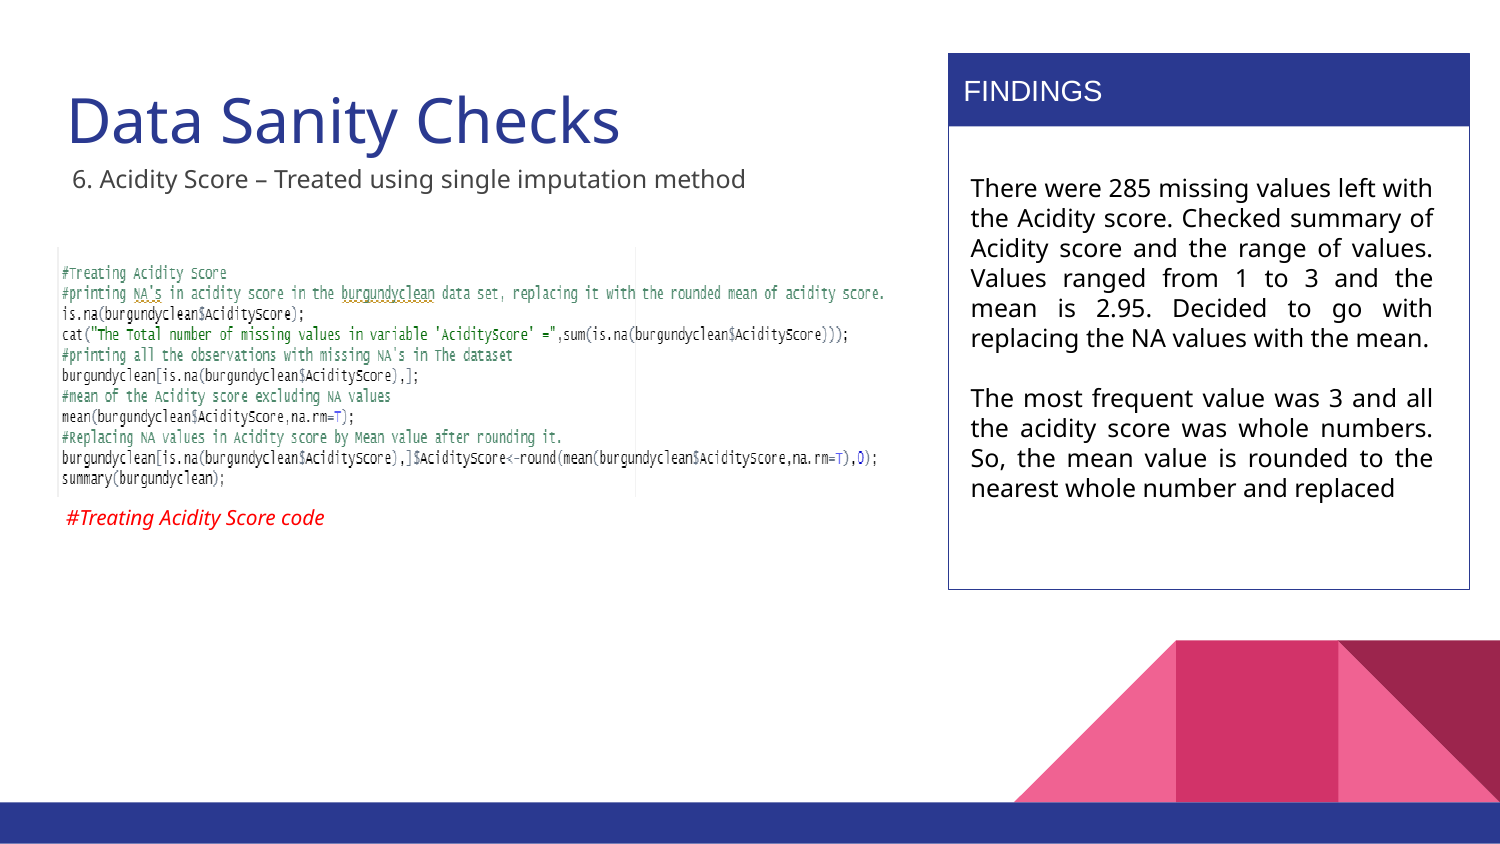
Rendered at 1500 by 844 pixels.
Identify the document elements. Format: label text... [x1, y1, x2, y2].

text_box #Treating Acidity Score code [51, 498, 802, 537]
picture [56, 247, 889, 498]
title Data Sanity Checks [51, 65, 943, 166]
list 6. Acidity Score – Treated using single imputation method [57, 144, 887, 246]
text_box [948, 53, 1470, 590]
